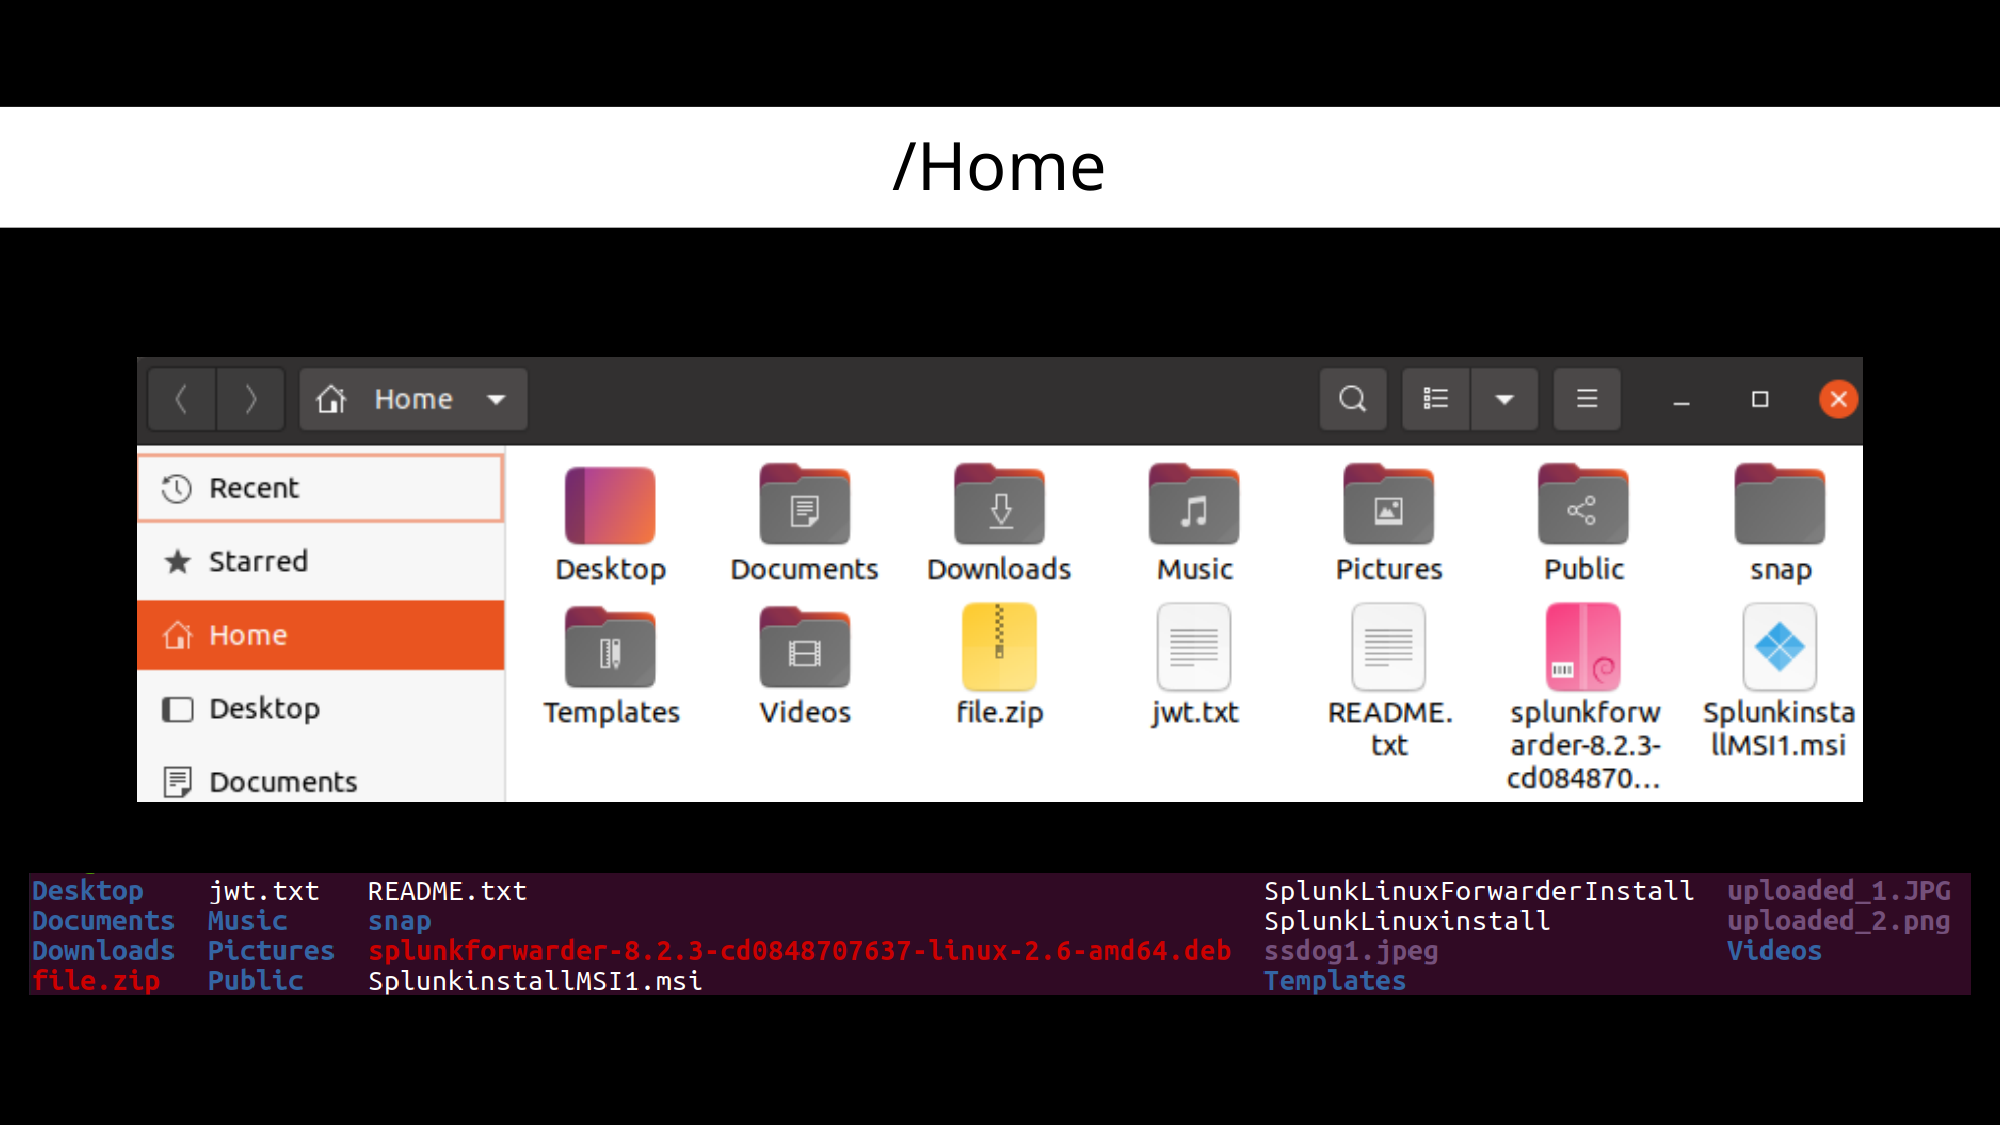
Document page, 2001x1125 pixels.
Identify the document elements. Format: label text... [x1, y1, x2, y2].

picture [137, 357, 1863, 802]
title /Home [137, 110, 1863, 228]
picture [29, 873, 1971, 995]
text_box [0, 106, 2000, 229]
